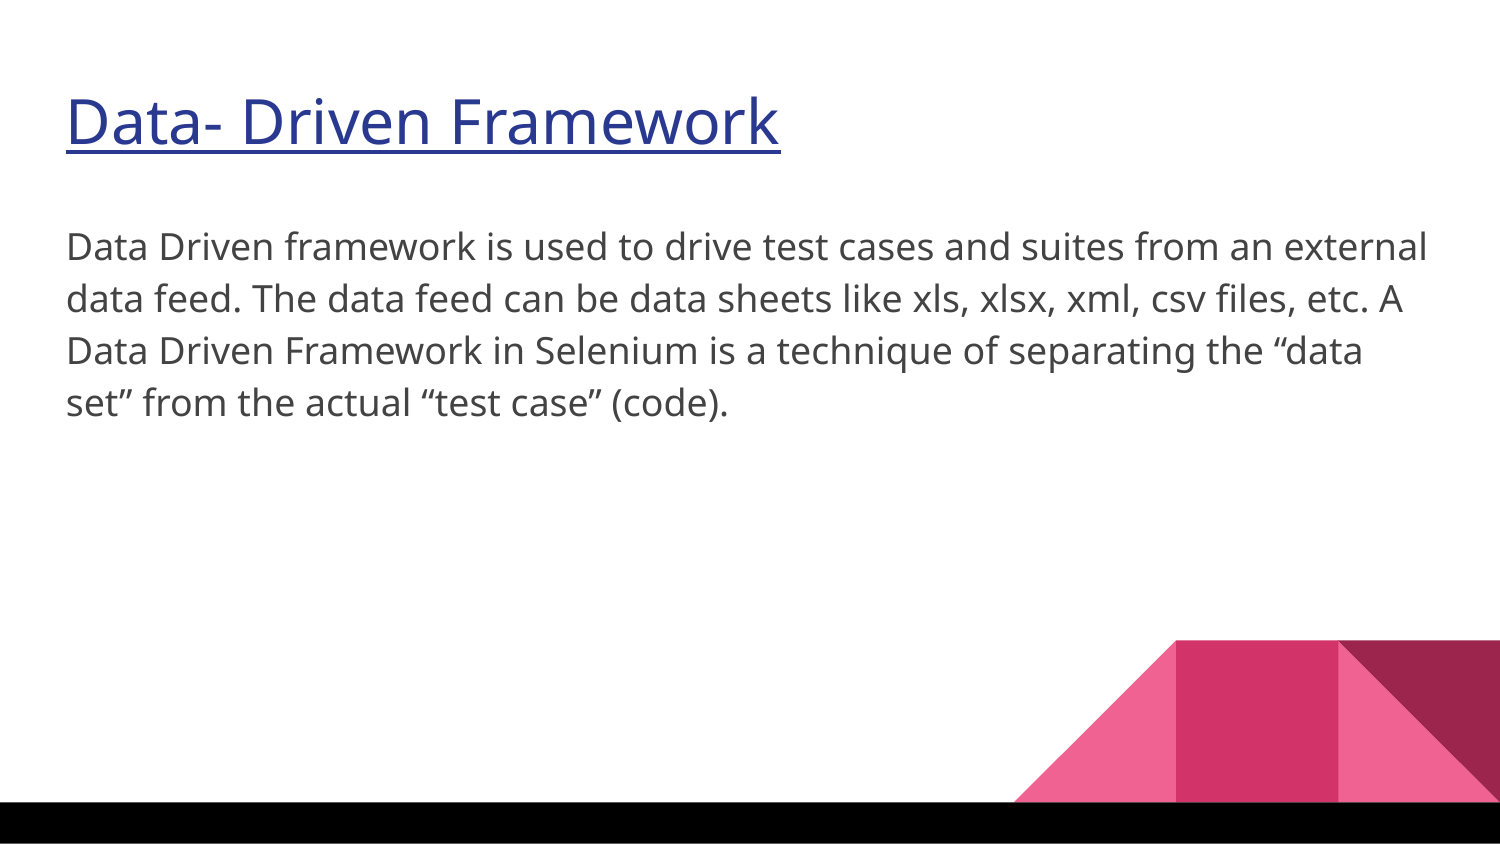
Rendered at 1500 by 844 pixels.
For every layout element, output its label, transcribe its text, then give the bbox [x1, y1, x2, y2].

text_box Data Driven framework is used to drive test cases and suites from an external data feed. The data feed can be data sheets like xls, xlsx, xml, csv files, etc. A Data Driven Framework in Selenium is a technique of separating the “data set” from the actual “test case” (code). [51, 201, 1449, 750]
text_box Data- Driven Framework [51, 67, 1449, 167]
